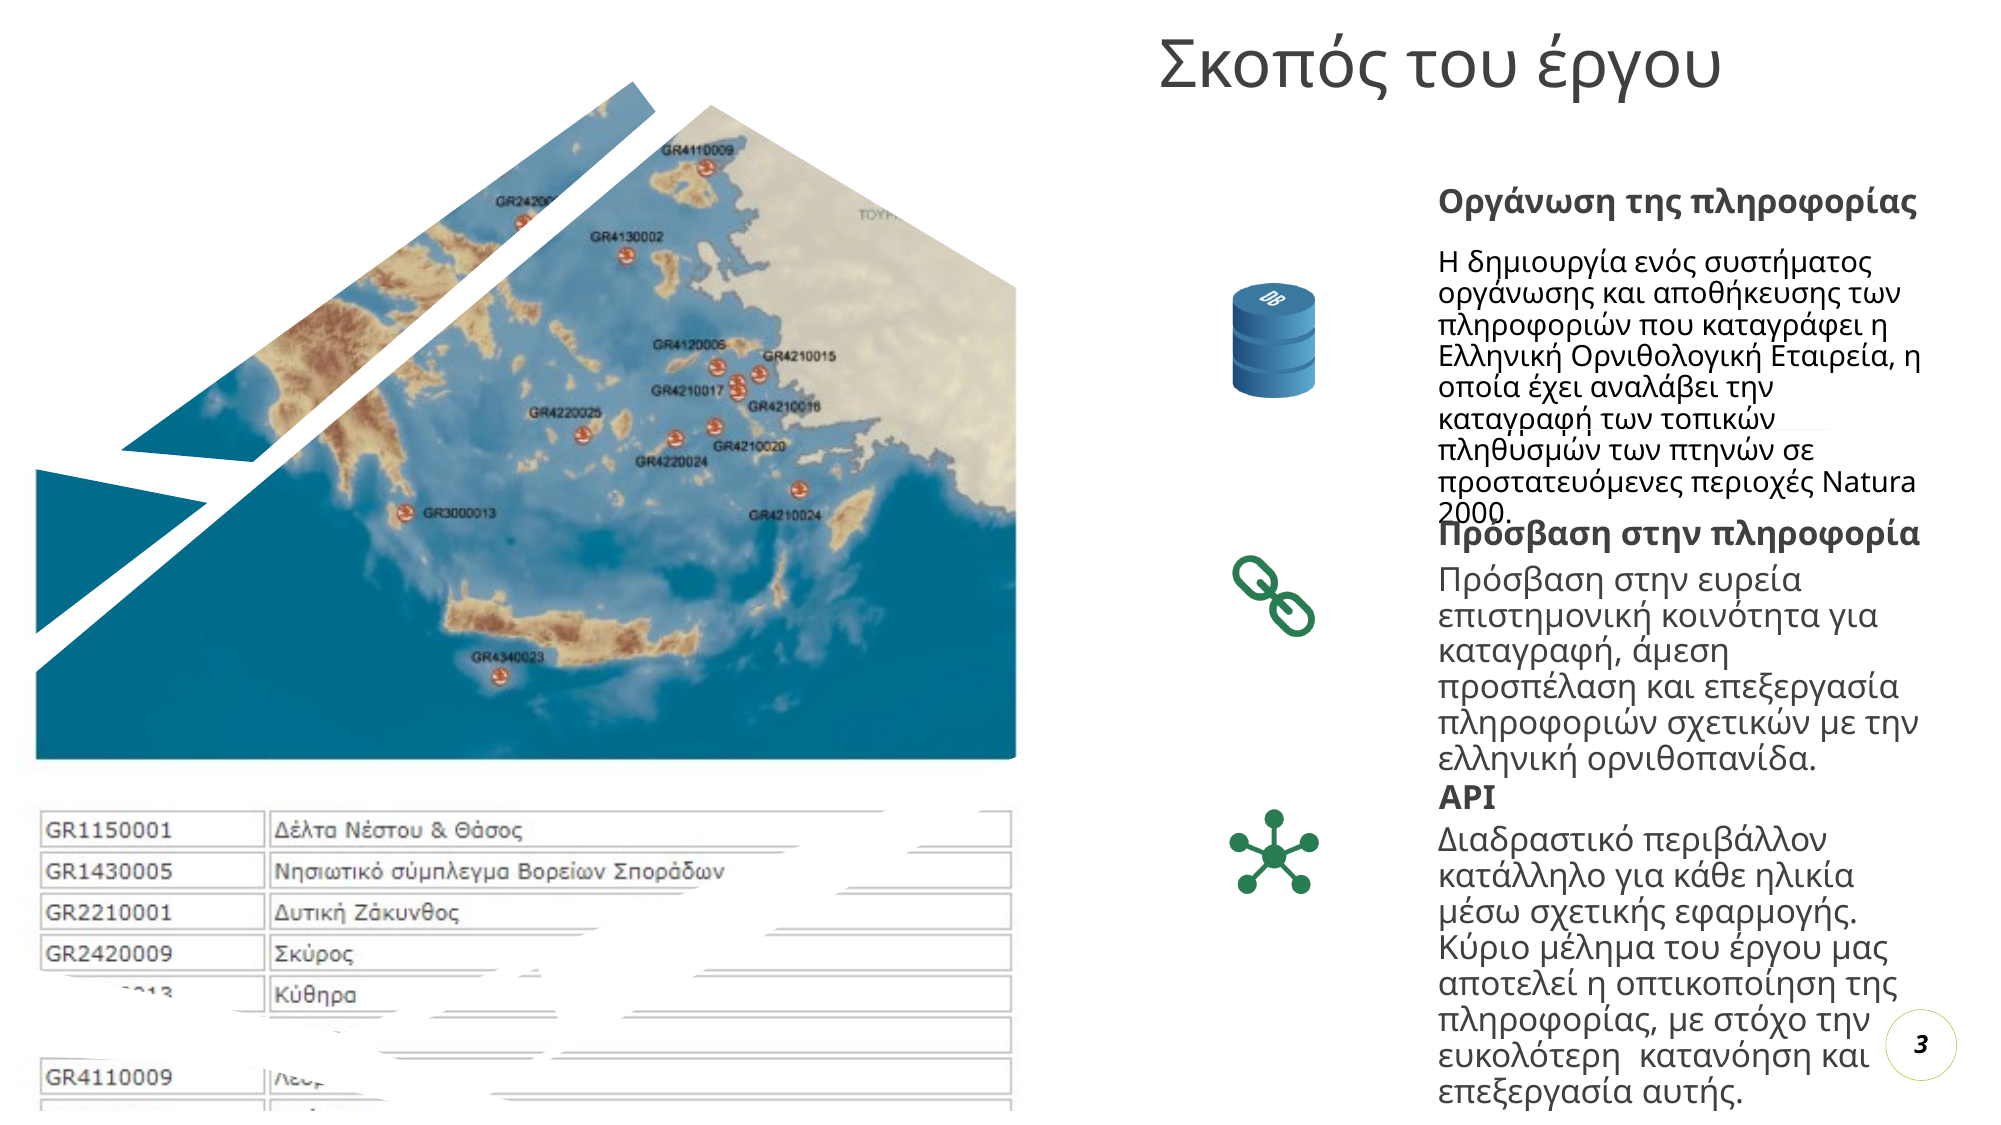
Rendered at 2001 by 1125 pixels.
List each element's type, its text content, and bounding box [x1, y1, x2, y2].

picture [1216, 539, 1331, 653]
list Οργάνωση της πληροφορίας [1437, 184, 1931, 256]
picture [1216, 283, 1331, 398]
list Πρόσβαση στην ευρεία επιστημονική κοινότητα για καταγραφή, άμεση προσπέλαση και επεξεργασία πληροφοριών σχετικών με την ελληνική ορνιθοπανίδα. [1437, 562, 1931, 713]
picture [1217, 794, 1331, 909]
picture [17, 81, 1036, 1111]
title Σκοπός του έργου [1159, 70, 1932, 142]
slide_number 3 [1885, 1009, 1957, 1081]
list API [1438, 780, 1932, 823]
list Διαδραστικό περιβάλλον κατάλληλο για κάθε ηλικία μέσω σχετικής εφαρμογής. Κύριο μέλημα του έργου μας αποτελεί η οπτικοποίηση της πληροφορίας, με στόχο την ευκολότερη κατανόηση και επεξεργασία αυτής. [1437, 823, 1932, 942]
list Πρόσβαση στην πληροφορία [1437, 516, 1931, 562]
list Η δημιουργία ενός συστήματος οργάνωσης και αποθήκευσης των πληροφοριών που καταγράφει η Ελληνική Ορνιθολογική Εταιρεία, η οποία έχει αναλάβει την καταγραφή των τοπικών πληθυσμών των πτηνών σε προστατευόμενες περιοχές Natura 2000. [1437, 256, 1931, 434]
